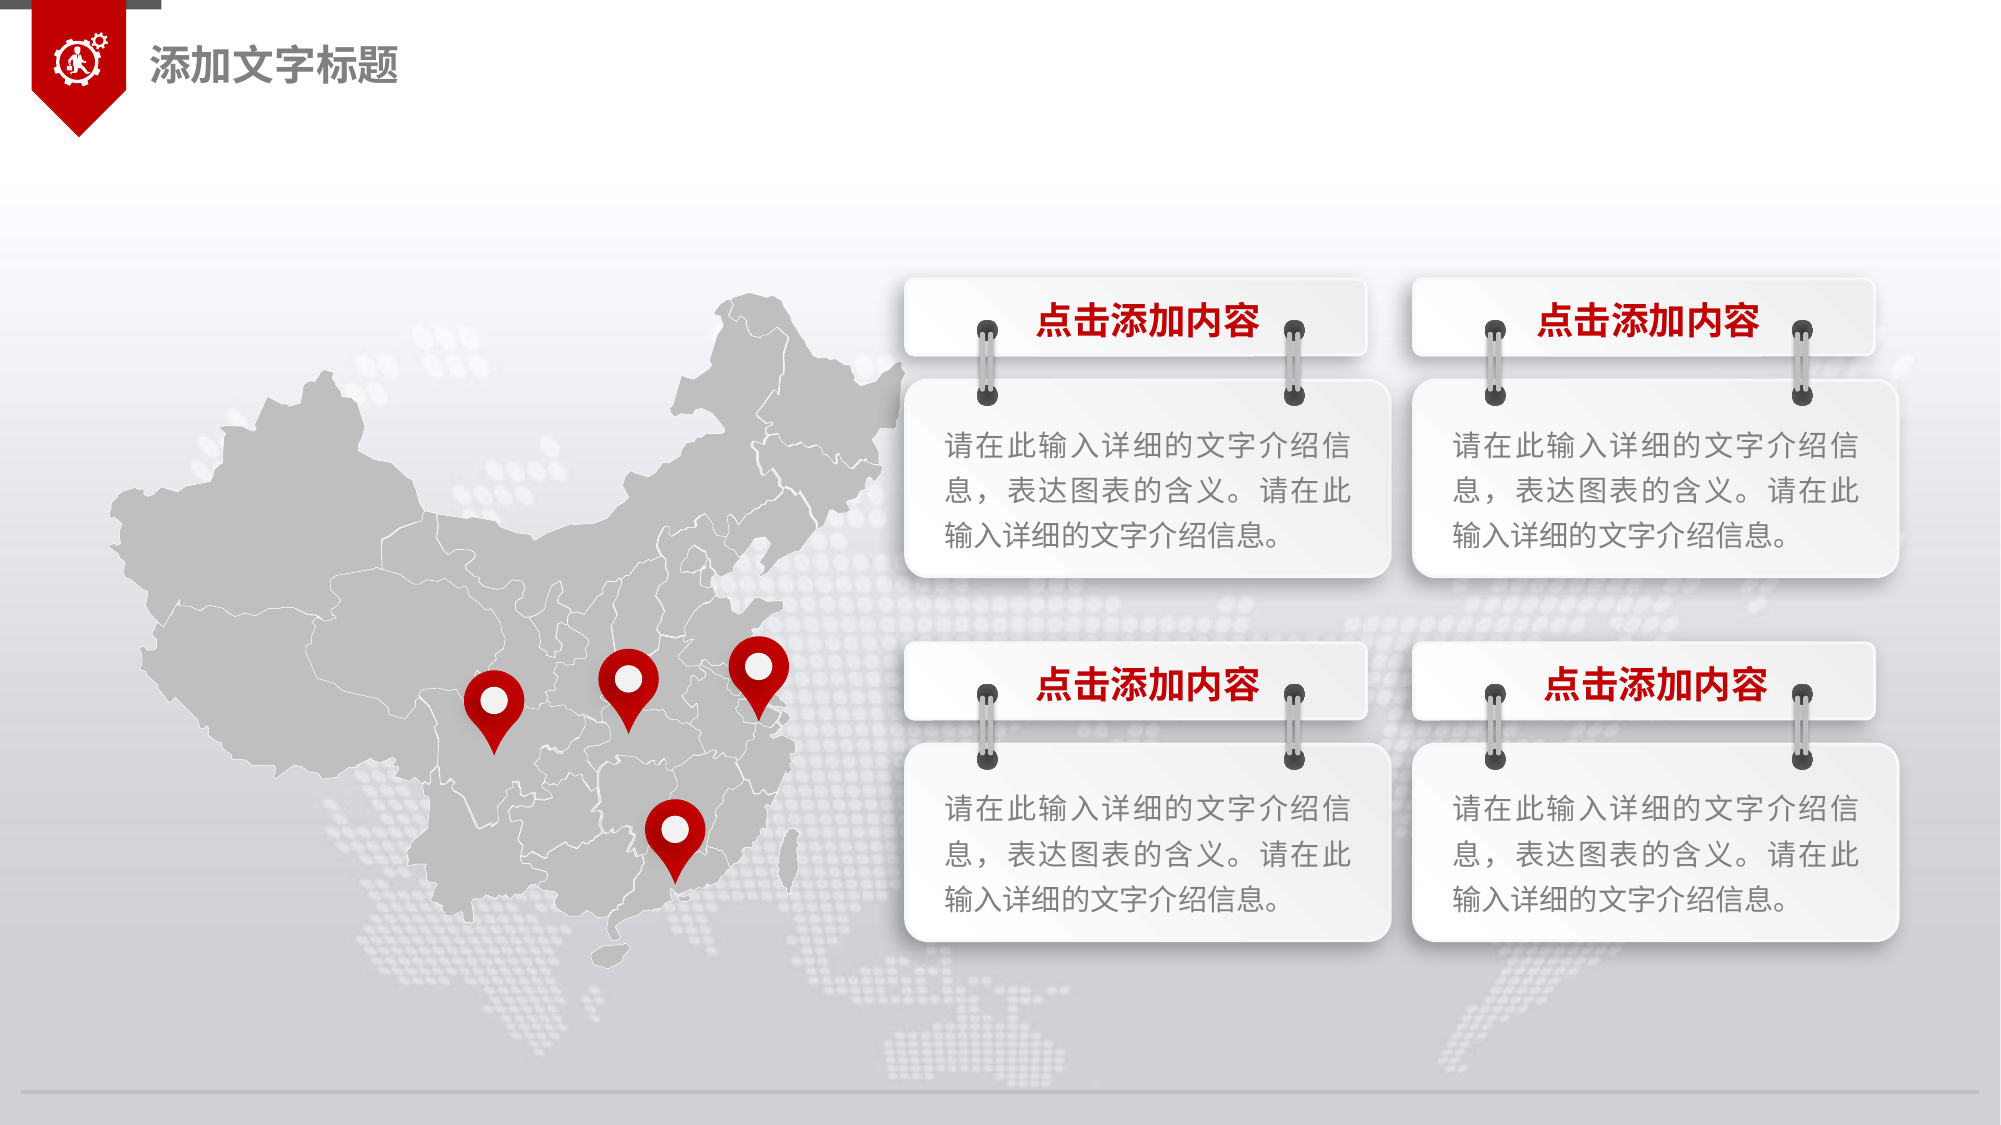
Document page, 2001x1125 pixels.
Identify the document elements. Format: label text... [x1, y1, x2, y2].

text_box [0, 0, 29, 12]
text_box [129, 0, 164, 12]
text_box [31, 0, 127, 138]
picture [0, 0, 2001, 1125]
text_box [905, 278, 1391, 577]
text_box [1413, 278, 1899, 577]
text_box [905, 642, 1391, 941]
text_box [598, 648, 659, 710]
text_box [463, 670, 525, 731]
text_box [644, 798, 706, 860]
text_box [1413, 642, 1899, 941]
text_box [728, 635, 790, 697]
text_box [109, 293, 906, 970]
text_box 添加文字标题 [137, 33, 457, 95]
